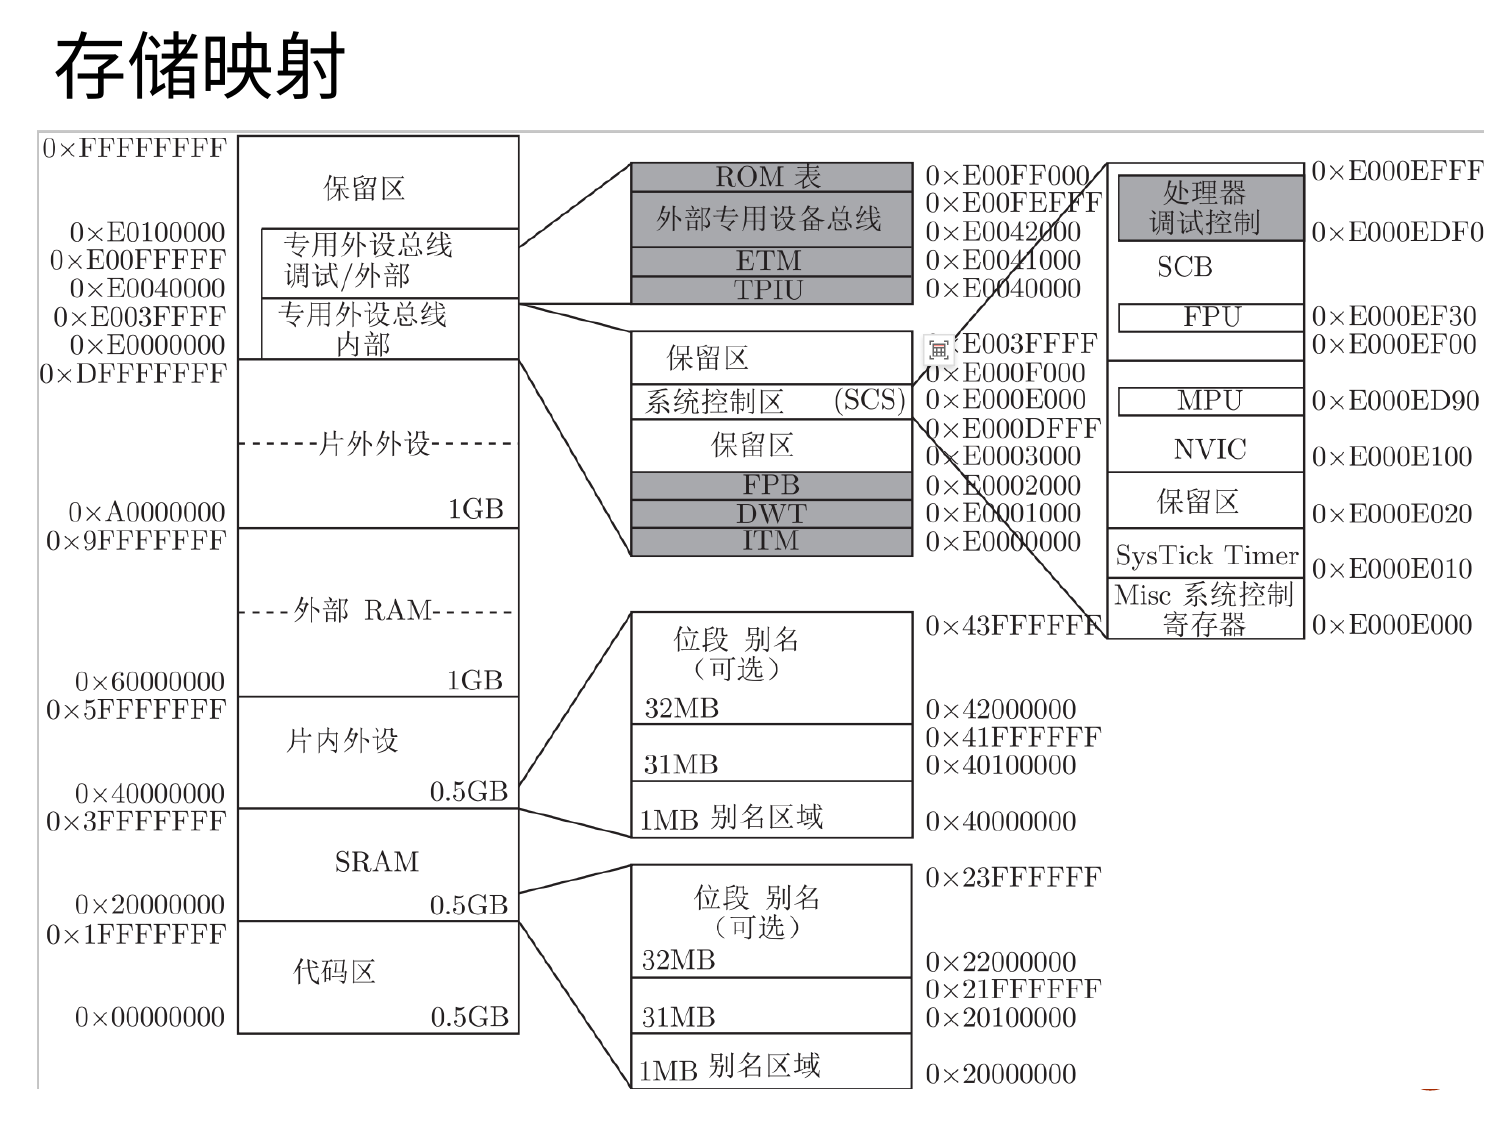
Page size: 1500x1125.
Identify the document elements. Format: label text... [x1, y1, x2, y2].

title 存储映射 [38, 22, 1462, 118]
picture [37, 130, 1484, 1089]
